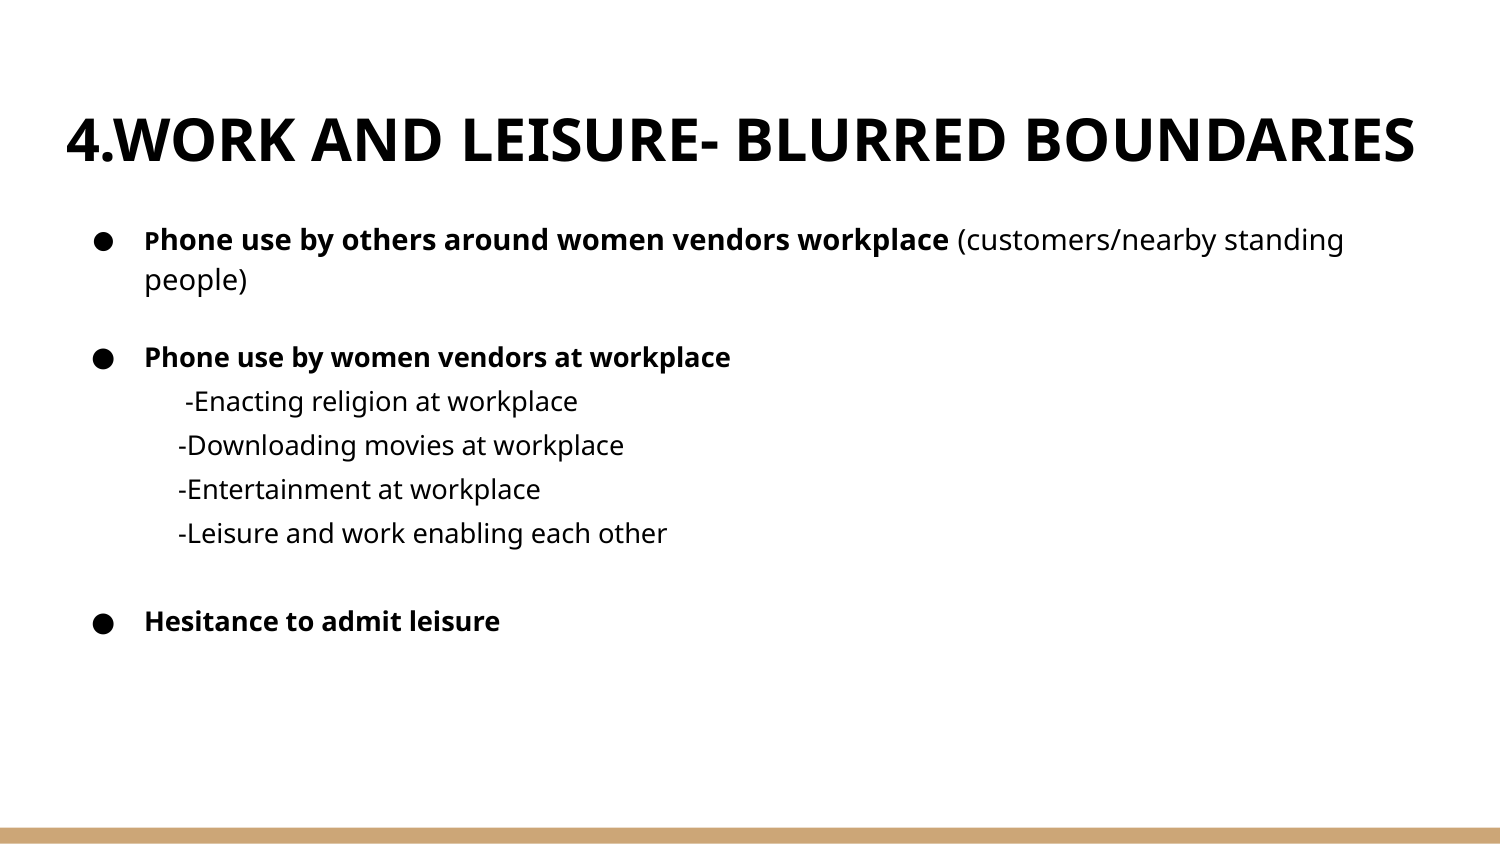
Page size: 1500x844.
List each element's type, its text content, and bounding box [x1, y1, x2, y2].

list Phone use by others around women vendors workplace (customers/nearby standing people) Phone use by women vendors at workplace -Enacting religion at workplace -Downloading movies at workplace -Entertainment at workplace -Leisure and work enabling each other Hesitance to admit leisure [51, 200, 1449, 752]
title 4.WORK AND LEISURE- BLURRED BOUNDARIES [51, 51, 1449, 189]
